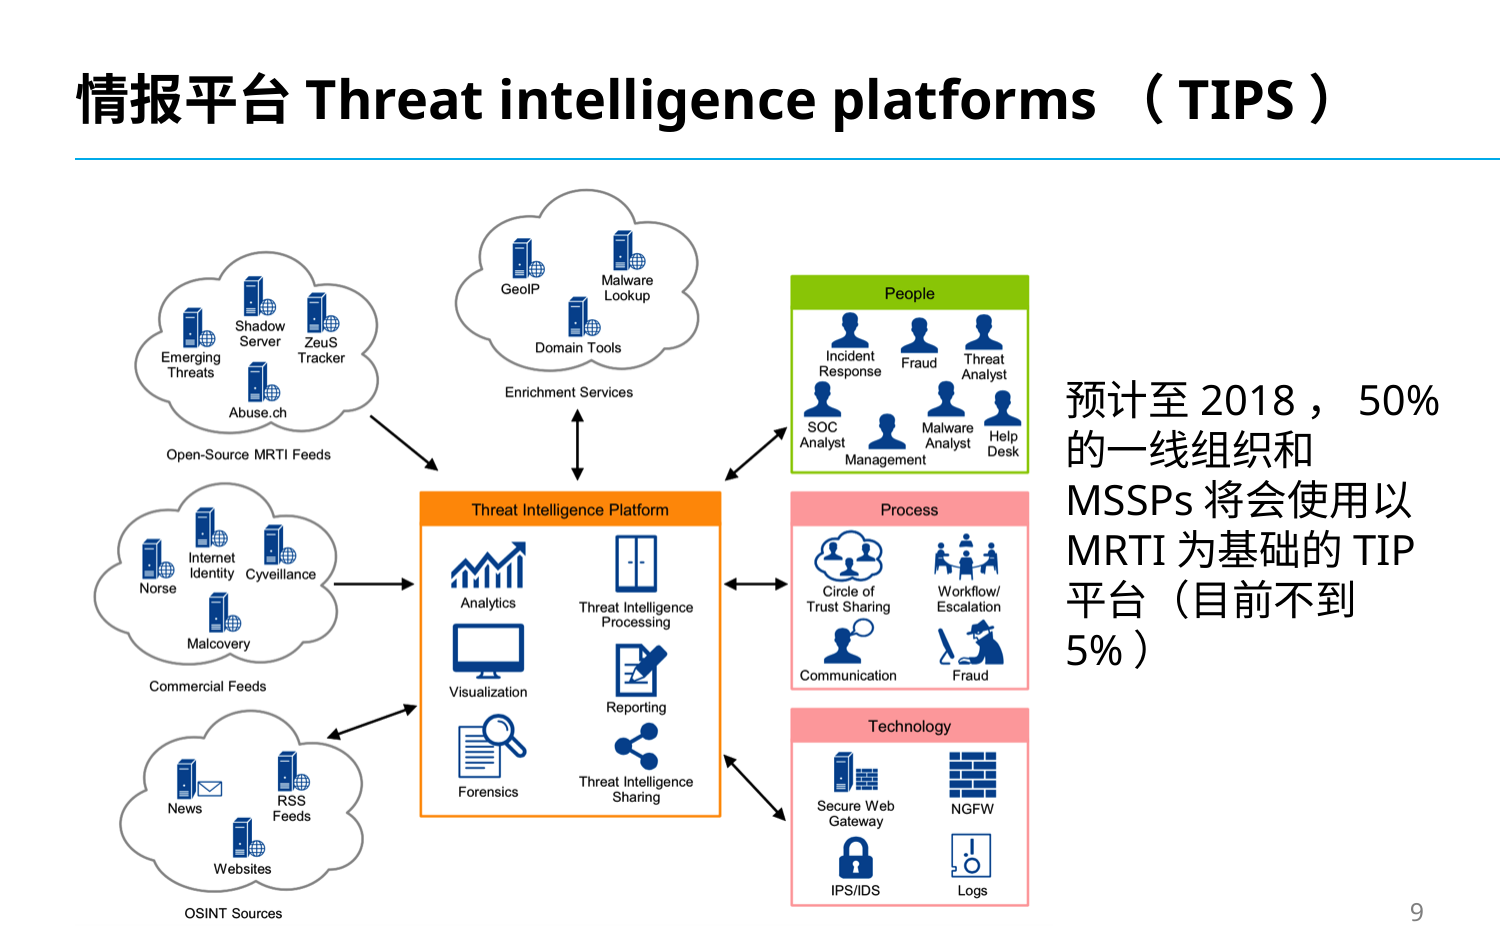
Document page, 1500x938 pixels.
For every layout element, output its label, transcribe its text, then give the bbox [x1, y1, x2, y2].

picture [74, 176, 1053, 926]
list 预计至2018，50%的一线组织和MSSPs将会使用以MRTI为基础的TIP平台（目前不到5%） [1057, 373, 1444, 849]
title 情报平台Threat intelligence platforms（TIPS） [75, 23, 1422, 131]
